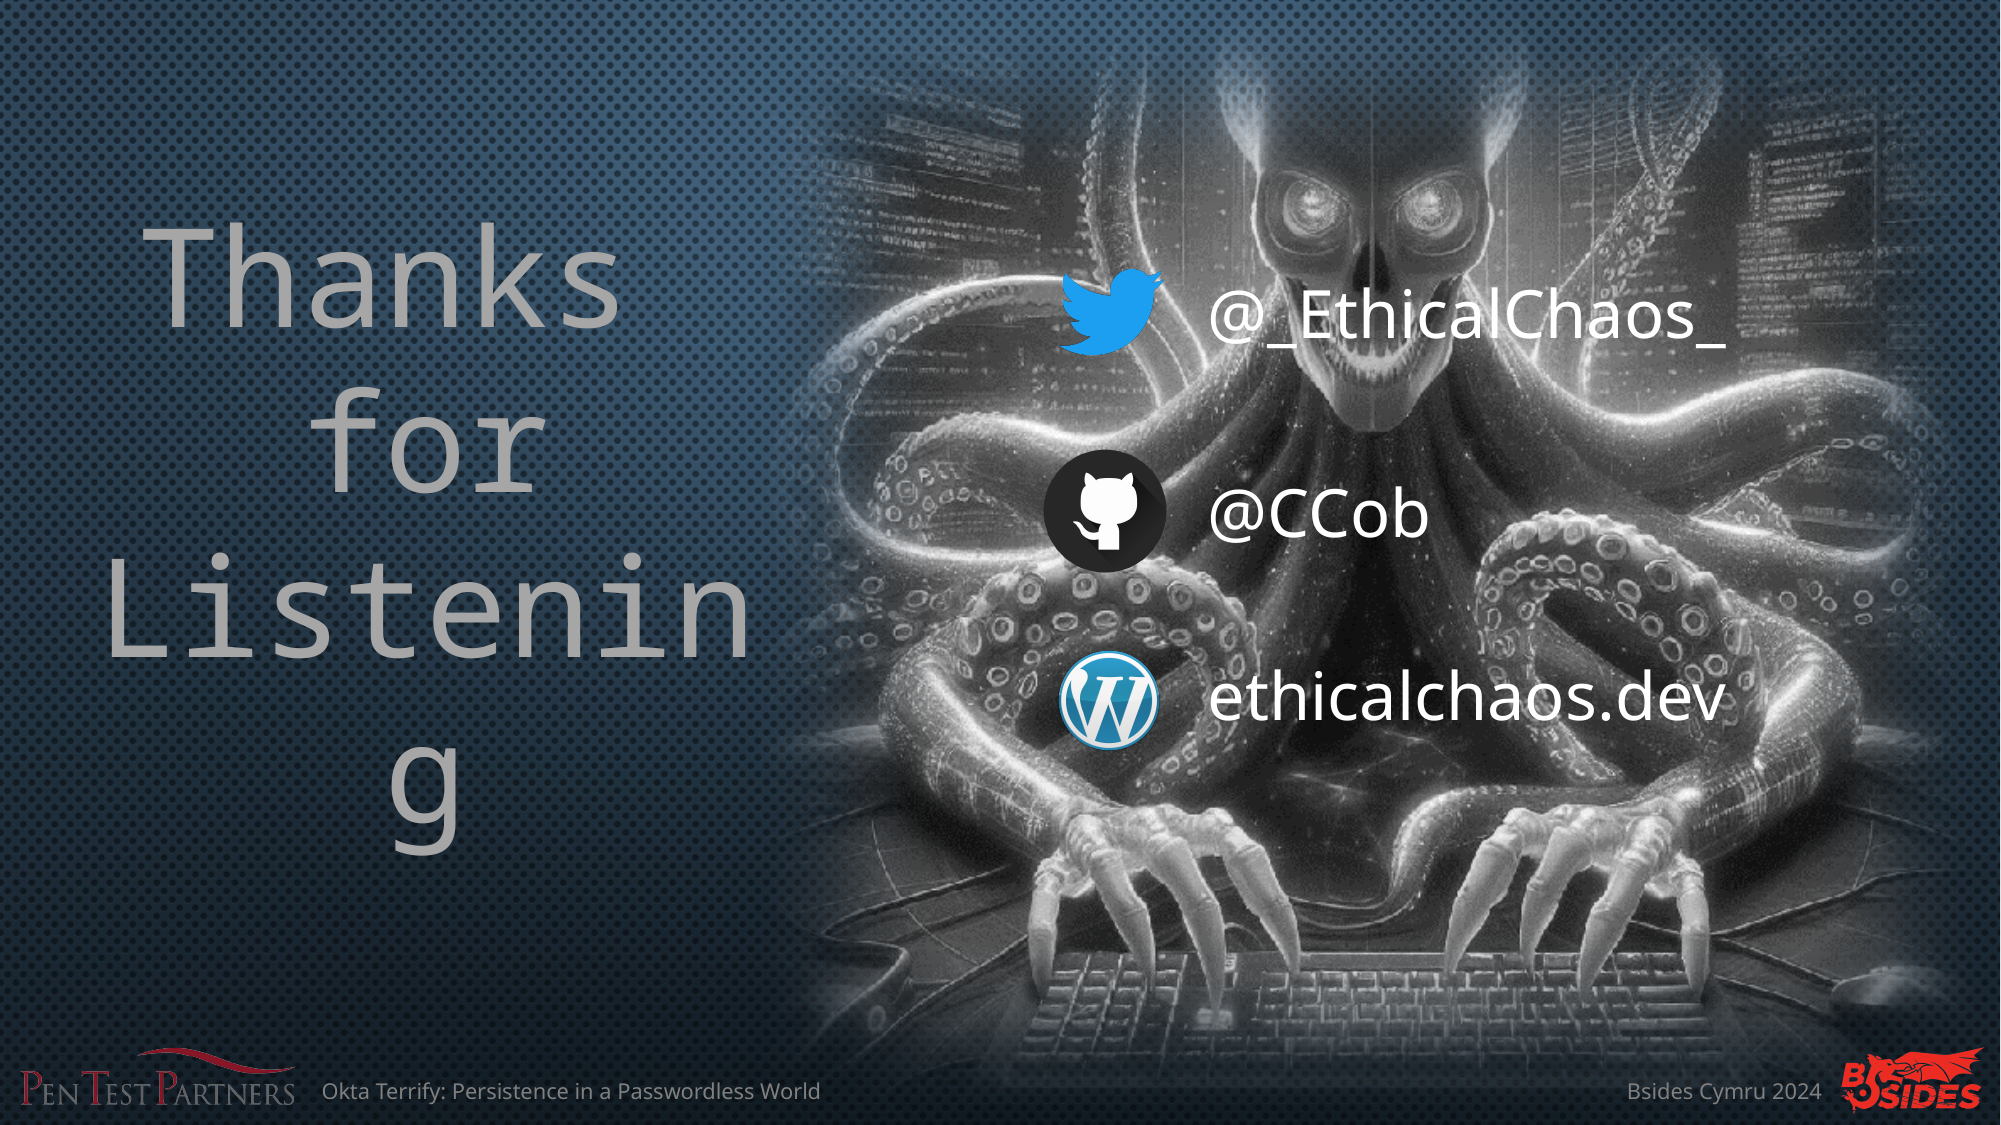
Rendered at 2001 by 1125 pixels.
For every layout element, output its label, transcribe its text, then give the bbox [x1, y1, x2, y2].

text_box ethicalchaos.dev [1192, 646, 1810, 742]
text_box Thanks for Listening [47, 298, 805, 981]
picture [20, 1047, 297, 1105]
picture [862, 122, 1877, 1001]
picture [1841, 1047, 1985, 1114]
text_box @CCob [1192, 463, 1516, 558]
text_box @_EthicalChaos_ [1192, 264, 1935, 359]
